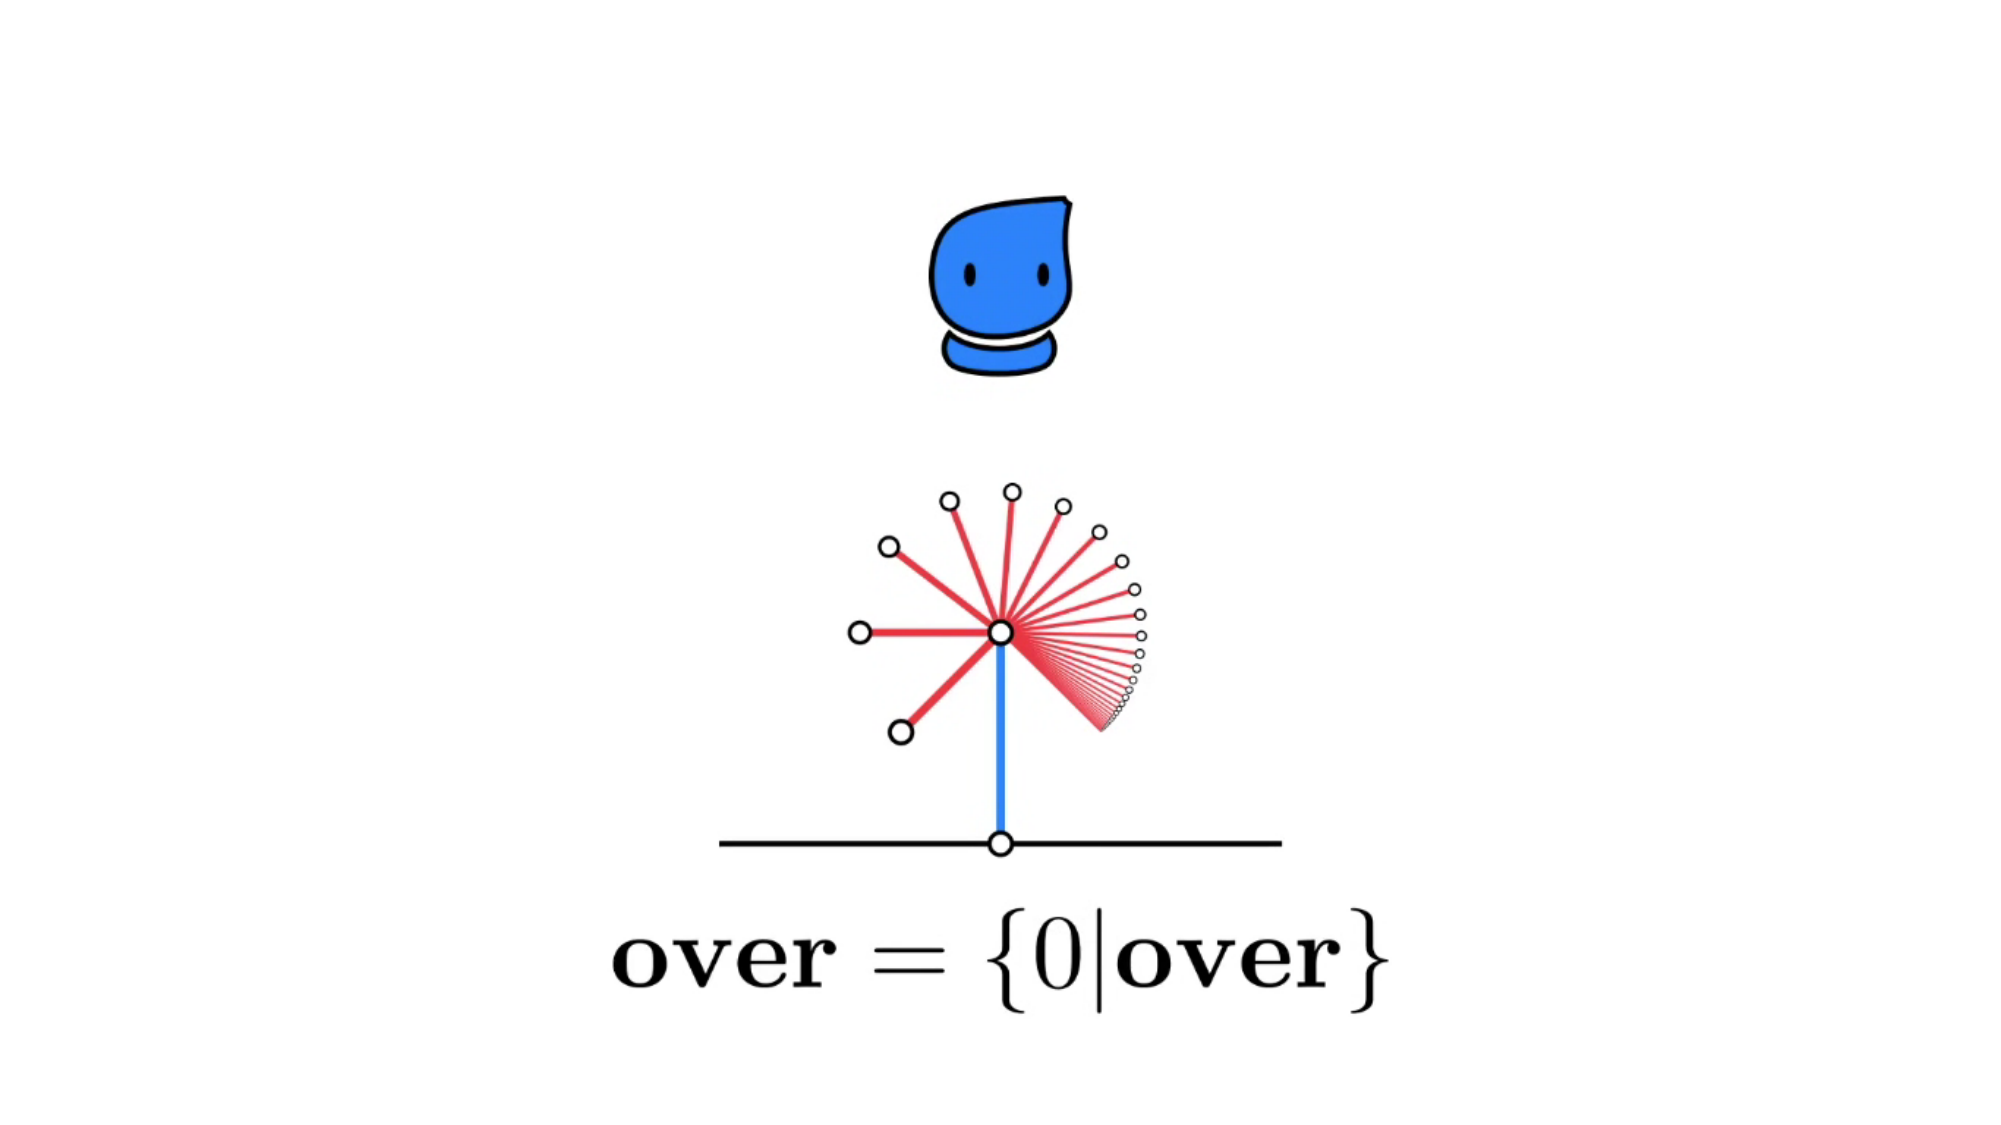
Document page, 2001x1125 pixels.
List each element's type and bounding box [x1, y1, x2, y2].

list [0, 0, 2000, 1125]
